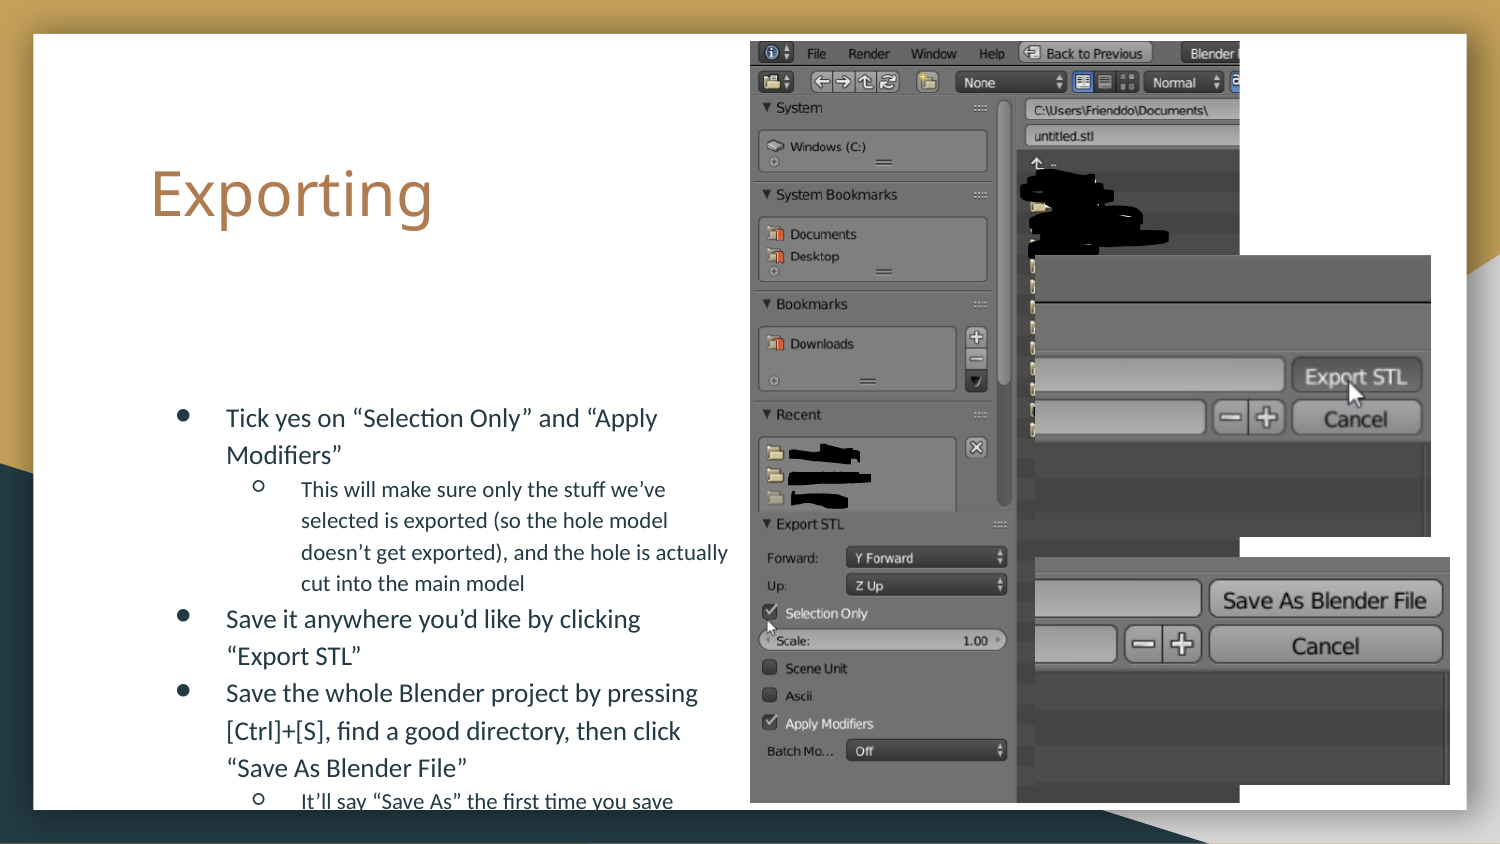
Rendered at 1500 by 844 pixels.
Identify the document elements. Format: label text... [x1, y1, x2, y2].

picture [749, 40, 1450, 803]
list Tick yes on “Selection Only” and “Apply Modifiers” This will make sure only the stuff we’ve selected is exported (so the hole model doesn’t get exported), and the hole is actually cut into the main model Save it anywhere you’d like by clicking “Export STL” Save the whole Blender project by pressing [Ctrl]+[S], find a good directory, then click “Save As Blender File” It’ll say “Save As” the first time you save [136, 380, 744, 729]
title Exporting [134, 138, 743, 366]
